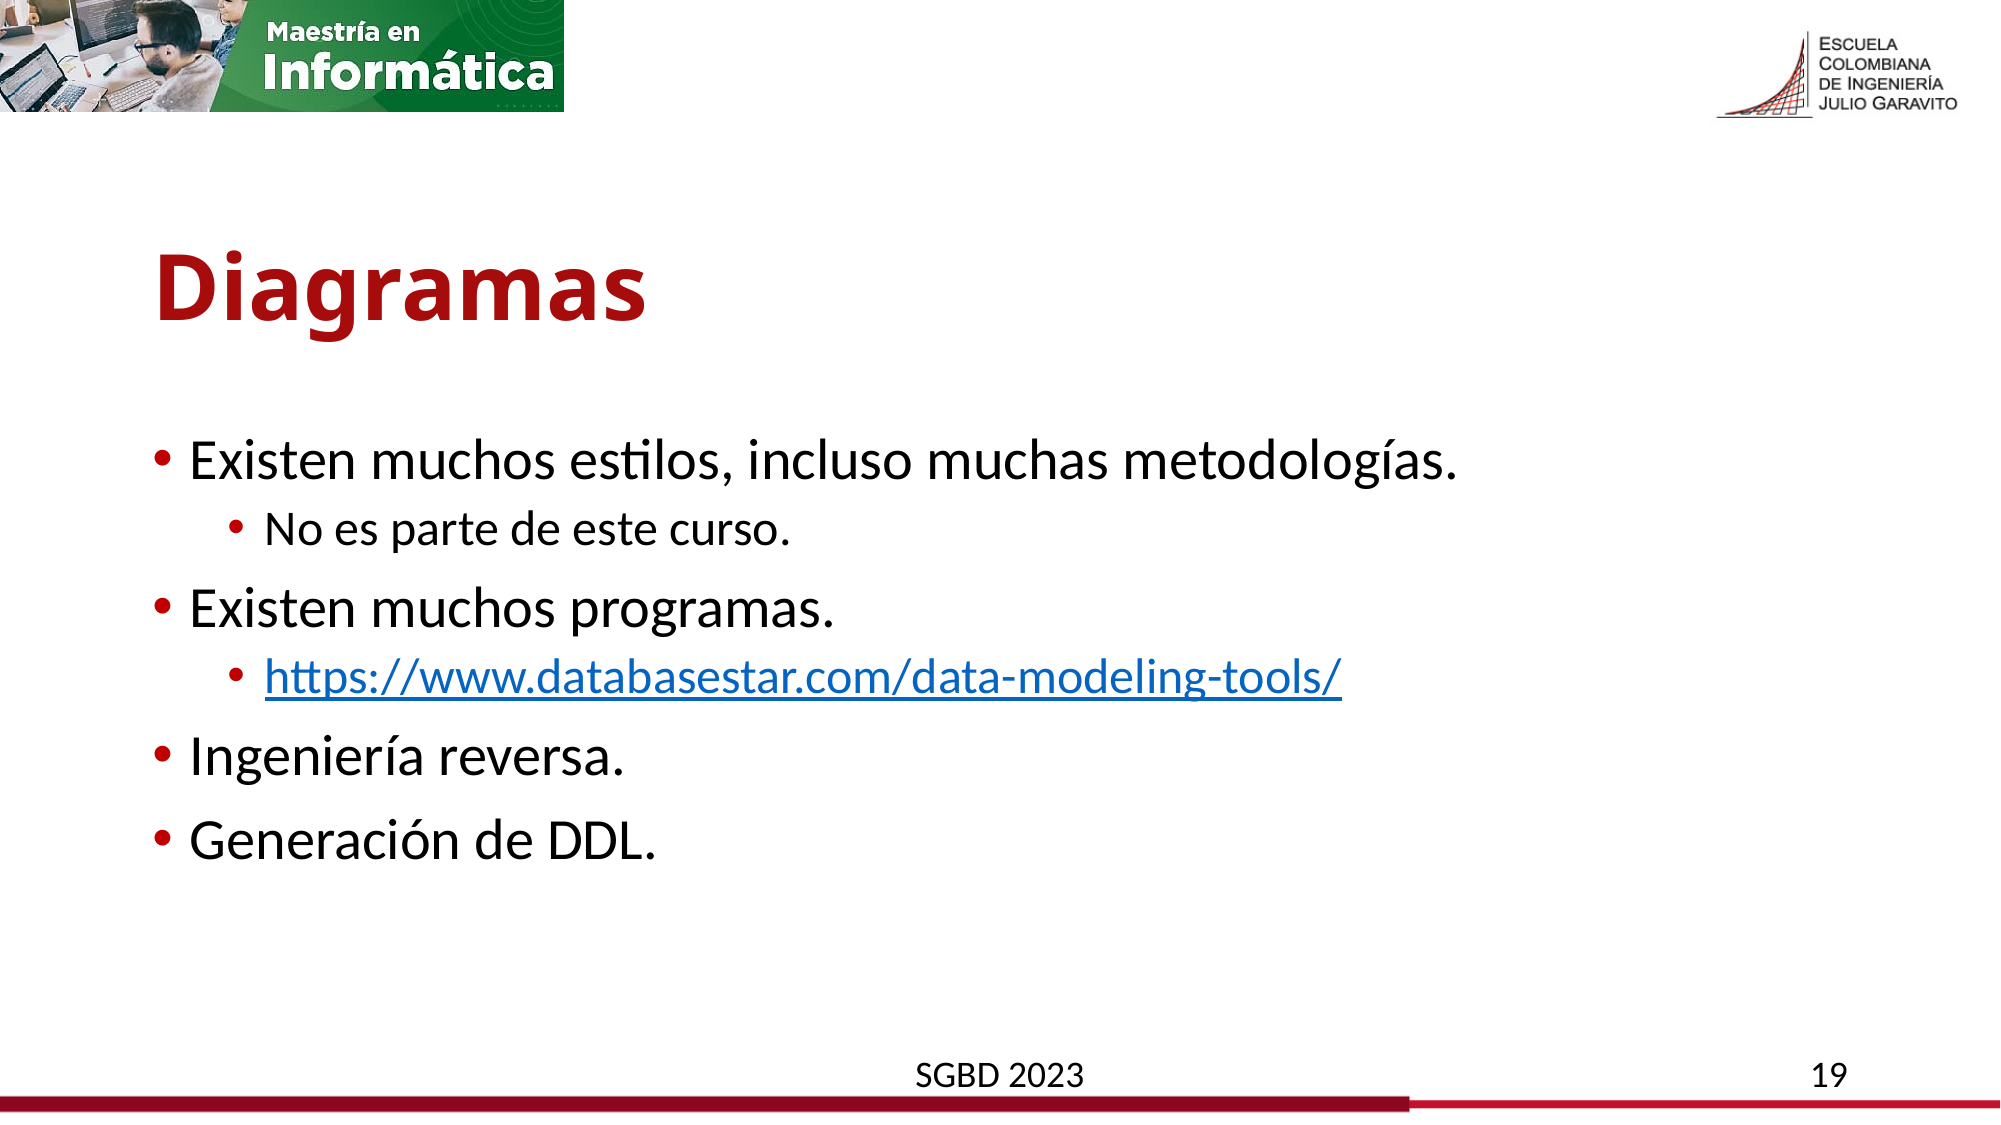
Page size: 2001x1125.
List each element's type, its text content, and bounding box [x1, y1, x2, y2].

picture [0, 0, 2001, 1125]
title Diagramas [137, 182, 1863, 400]
list Existen muchos estilos, incluso muchas metodologías. No es parte de este curso. Existen muchos programas. https://www.databasestar.com/data-modeling-tools/ Ingeniería reversa. Generación de DDL. [137, 421, 1863, 1050]
slide_number 19 [1412, 1042, 1863, 1103]
footer SGBD 2023 [662, 1042, 1338, 1103]
